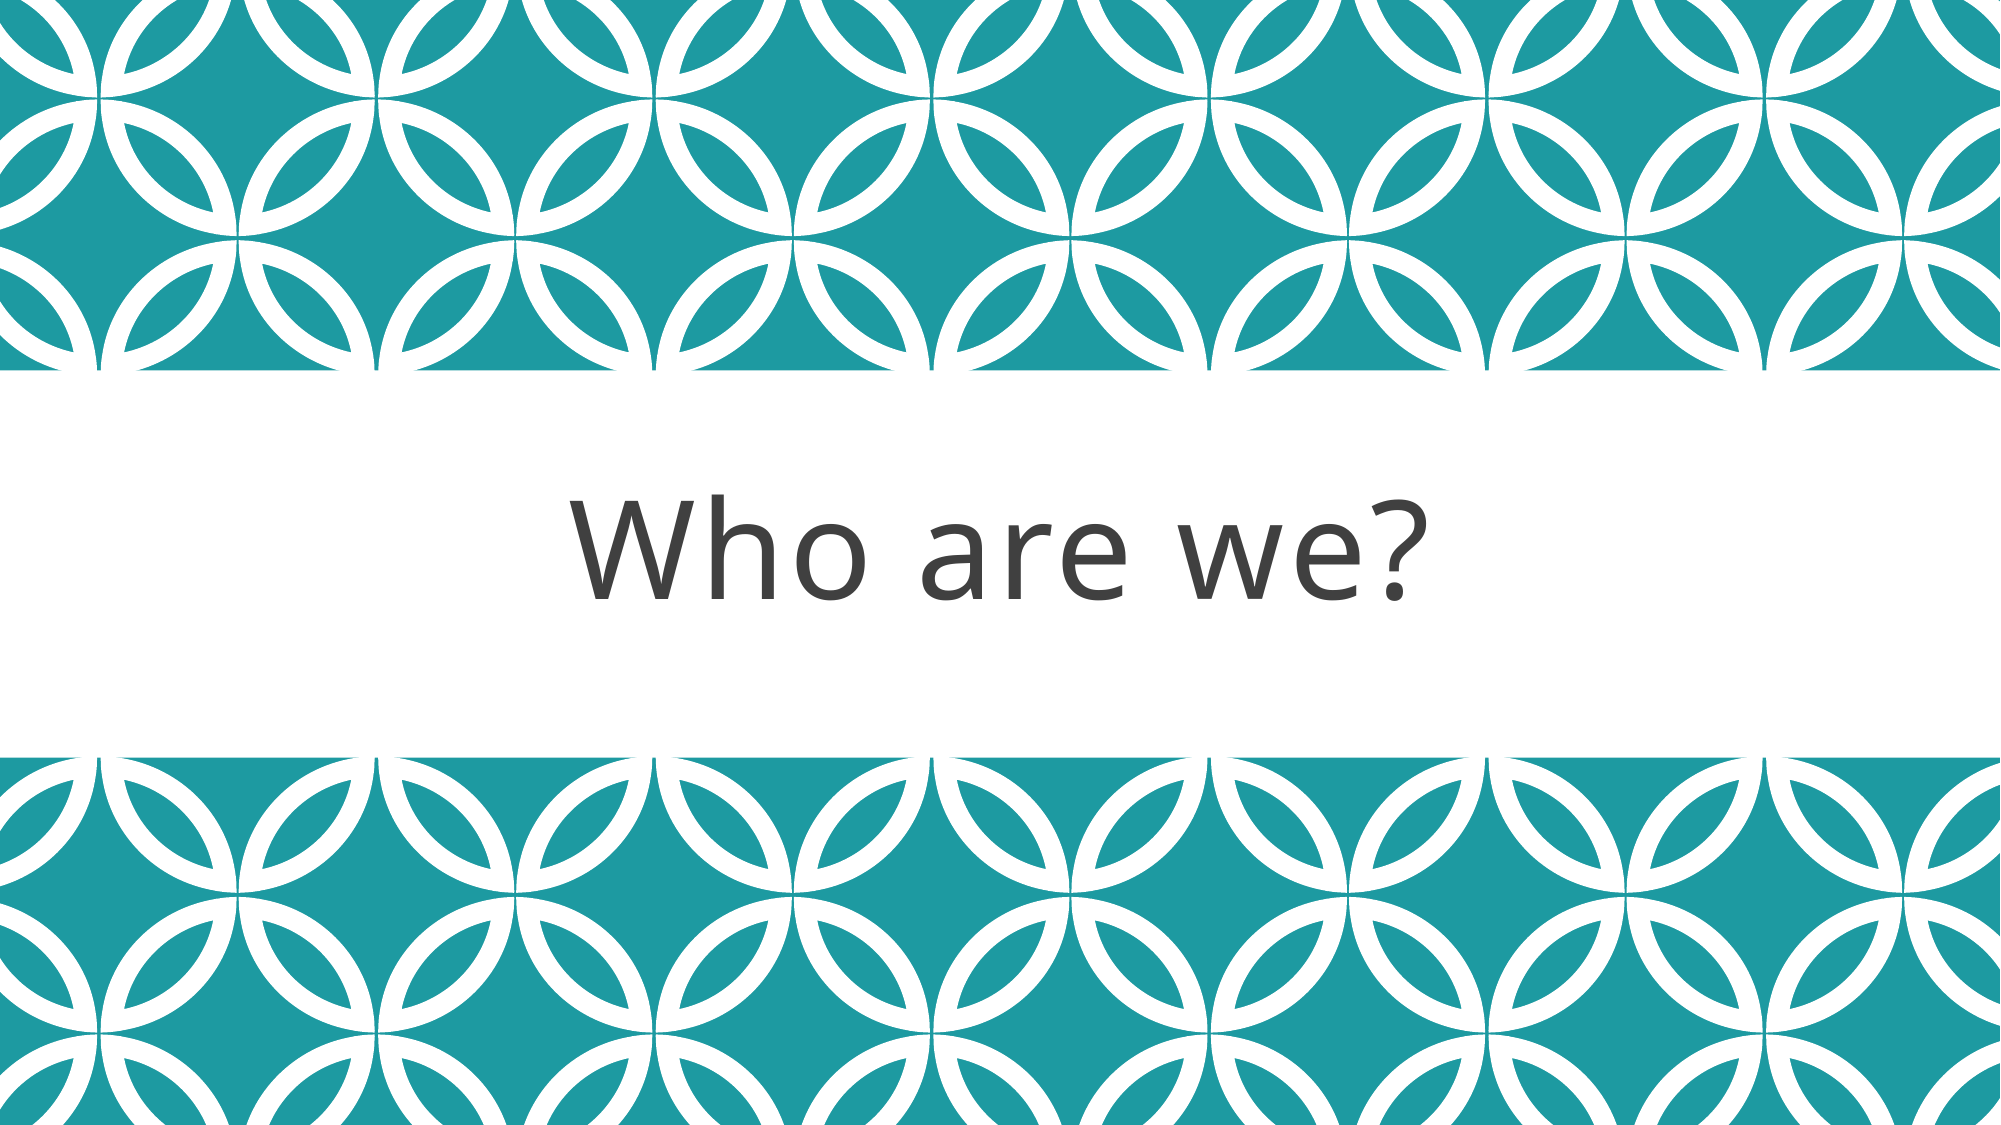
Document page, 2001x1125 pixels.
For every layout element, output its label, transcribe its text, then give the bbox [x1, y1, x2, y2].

title Who are we? [82, 440, 1918, 681]
